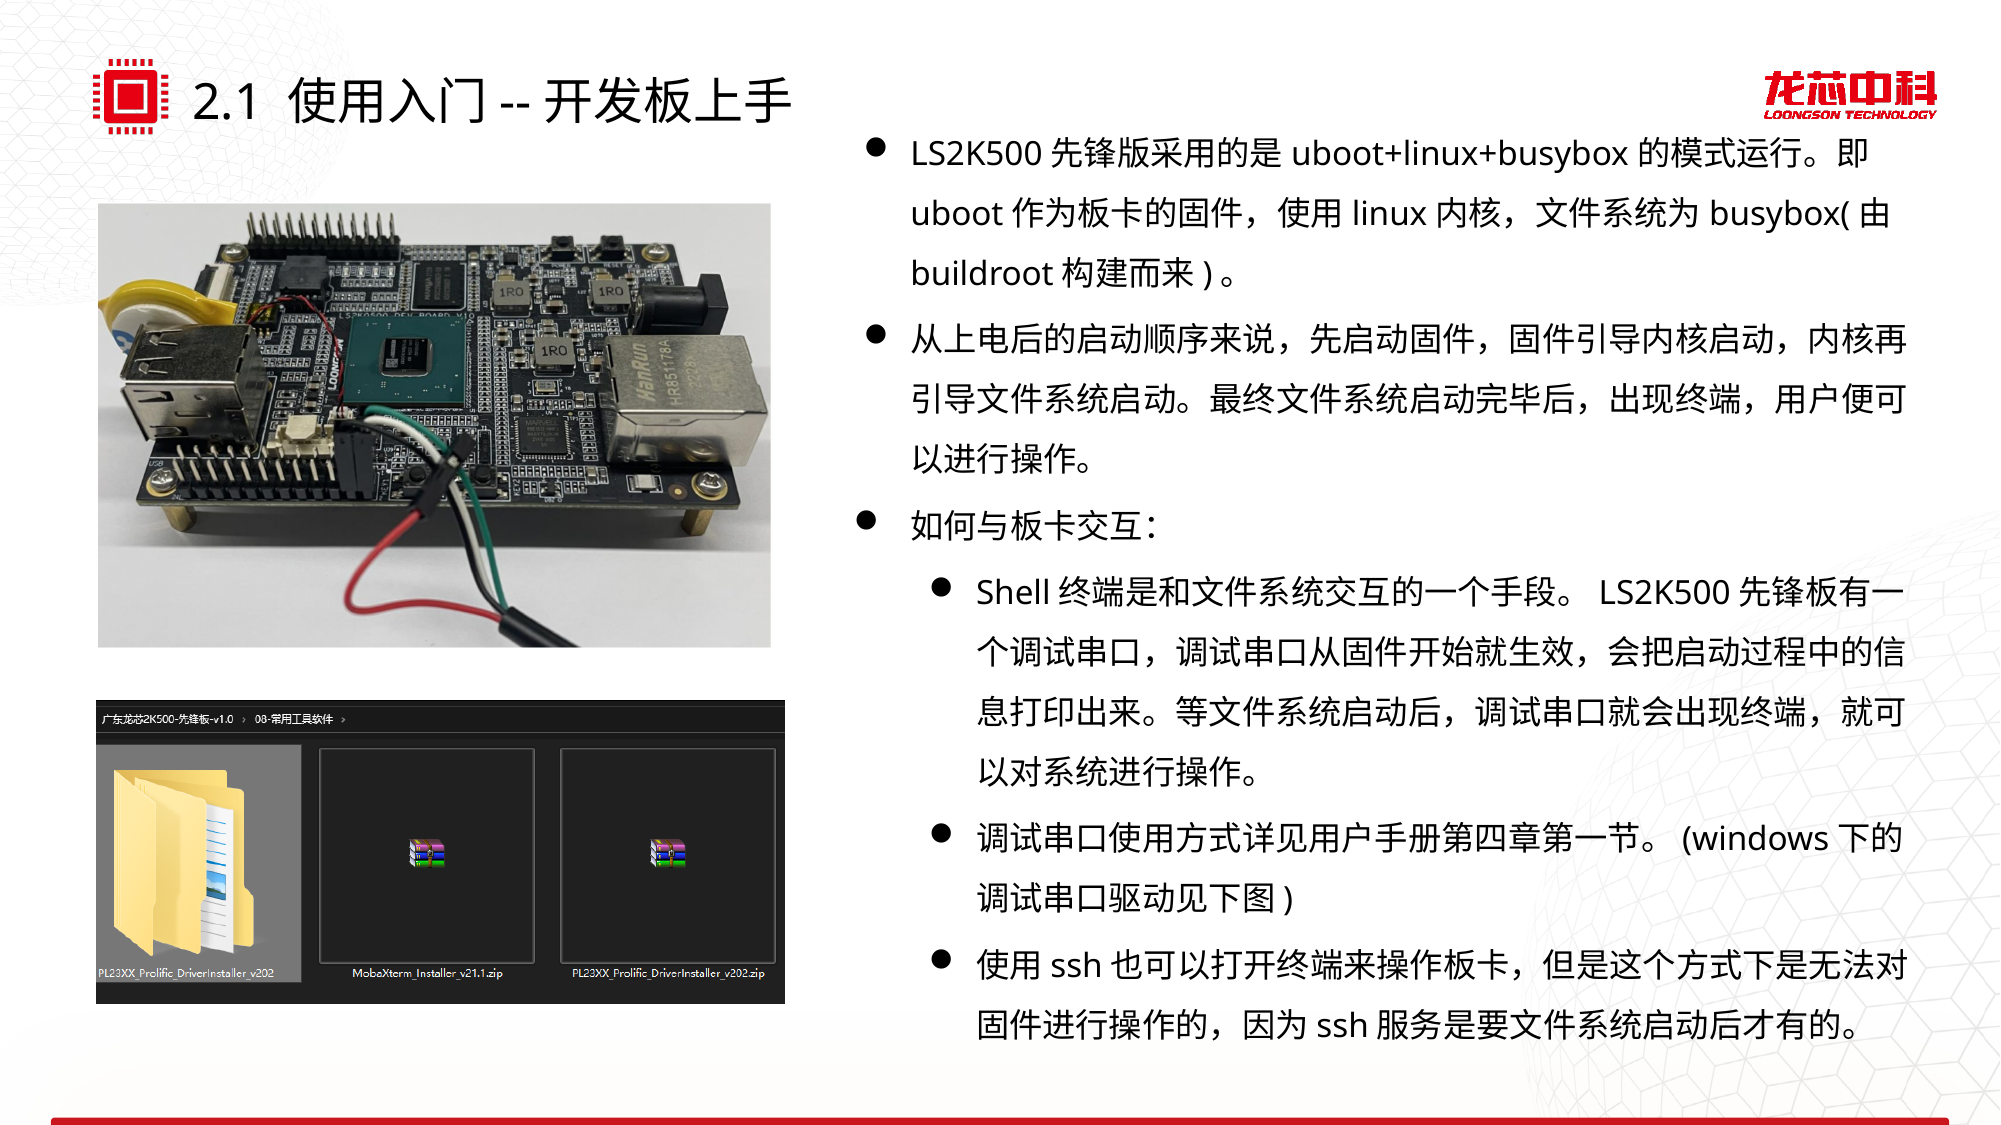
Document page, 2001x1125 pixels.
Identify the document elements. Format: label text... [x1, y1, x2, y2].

text_box LS2K500先锋版采用的是uboot+linux+busybox的模式运行。即uboot作为板卡的固件，使用linux内核，文件系统为busybox(由buildroot构建而来)。 从上电后的启动顺序来说，先启动固件，固件引导内核启动，内核再引导文件系统启动。最终文件系统启动完毕后，出现终端，用户便可以进行操作。 如何与板卡交互： Shell终端是和文件系统交互的一个手段。LS2K500先锋板有一个调试串口，调试串口从固件开始就生效，会把启动过程中的信息打印出来。等文件系统启动后，调试串口就会出现终端，就可以对系统进行操作。 调试串口使用方式详见用户手册第四章第一节。(windows下的调试串口驱动见下图) 使用ssh也可以打开终端来操作板卡，但是这个方式下是无法对固件进行操作的，因为ssh服务是要文件系统启动后才有的。 [842, 106, 1944, 1063]
picture [1764, 71, 1937, 106]
text_box 2.1 使用入门--开发板上手 [177, 68, 919, 144]
picture [96, 700, 785, 1004]
picture [1520, 486, 2001, 1125]
picture [0, 0, 773, 649]
